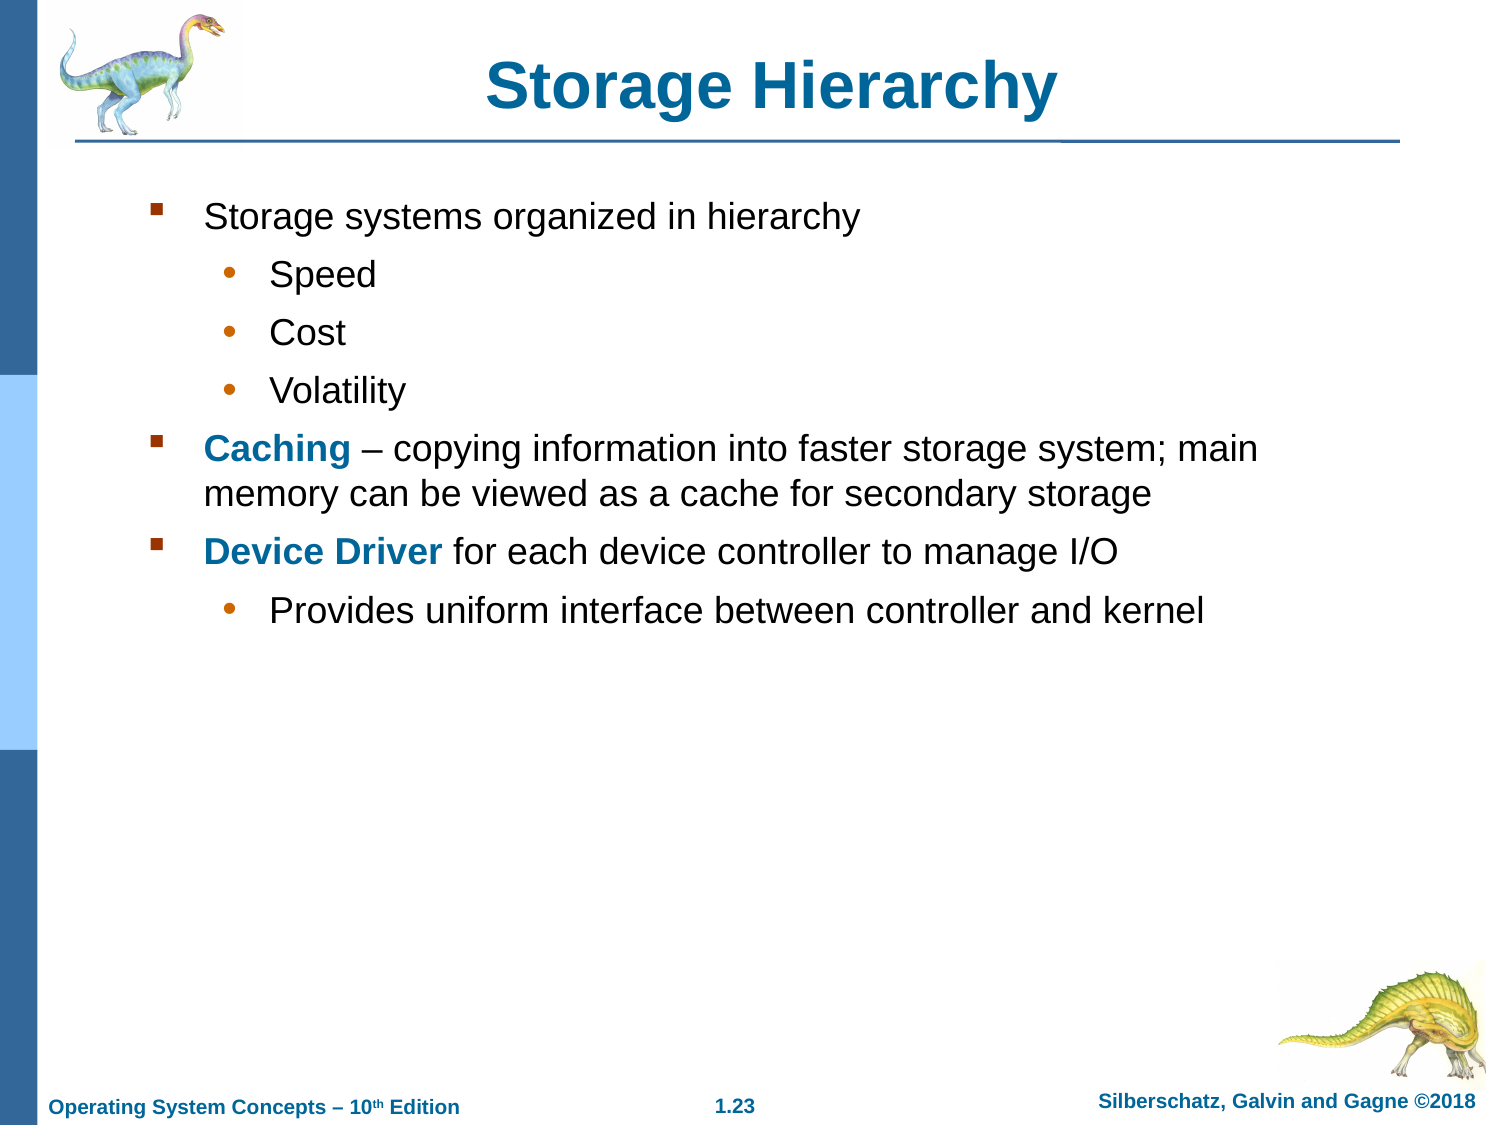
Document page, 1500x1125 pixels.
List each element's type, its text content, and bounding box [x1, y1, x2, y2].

title Storage Hierarchy [143, 34, 1401, 130]
picture [1275, 959, 1486, 1090]
picture [46, 0, 243, 149]
list Storage systems organized in hierarchy Speed Cost Volatility Caching – copying information into faster storage system; main memory can be viewed as a cache for secondary storage Device Driver for each device controller to manage I/O Provides uniform interface between controller and kernel [132, 184, 1414, 928]
